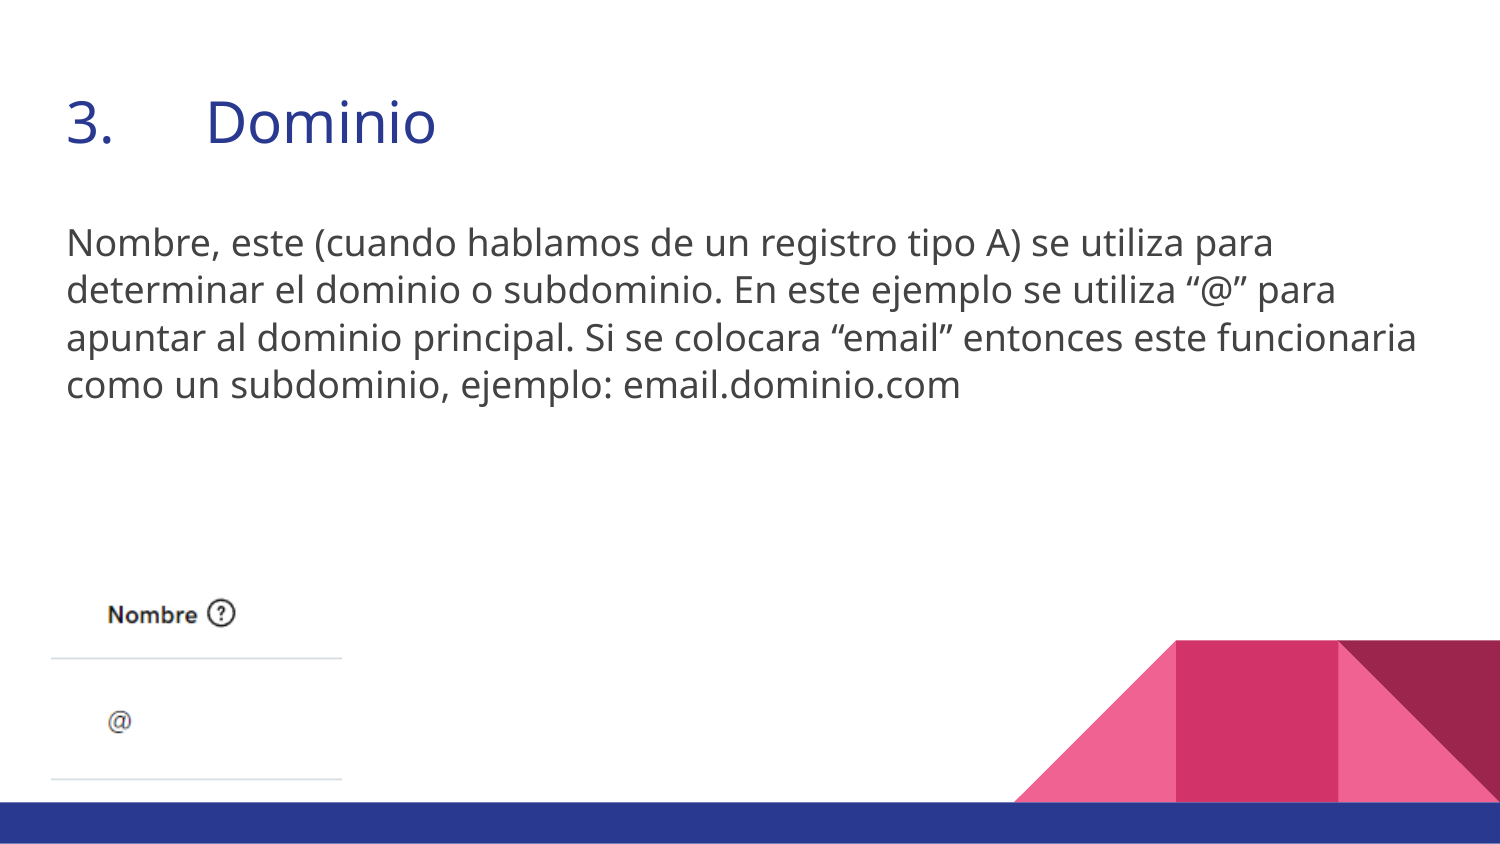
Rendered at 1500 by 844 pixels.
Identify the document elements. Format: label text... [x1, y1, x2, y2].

title 3. Dominio [51, 70, 1449, 171]
list Nombre, este (cuando hablamos de un registro tipo A) se utiliza para determinar el dominio o subdominio. En este ejemplo se utiliza “@” para apuntar al dominio principal. Si se colocara “email” entonces este funcionaria como un subdominio, ejemplo: email.dominio.com [51, 201, 1449, 782]
picture [50, 548, 342, 782]
